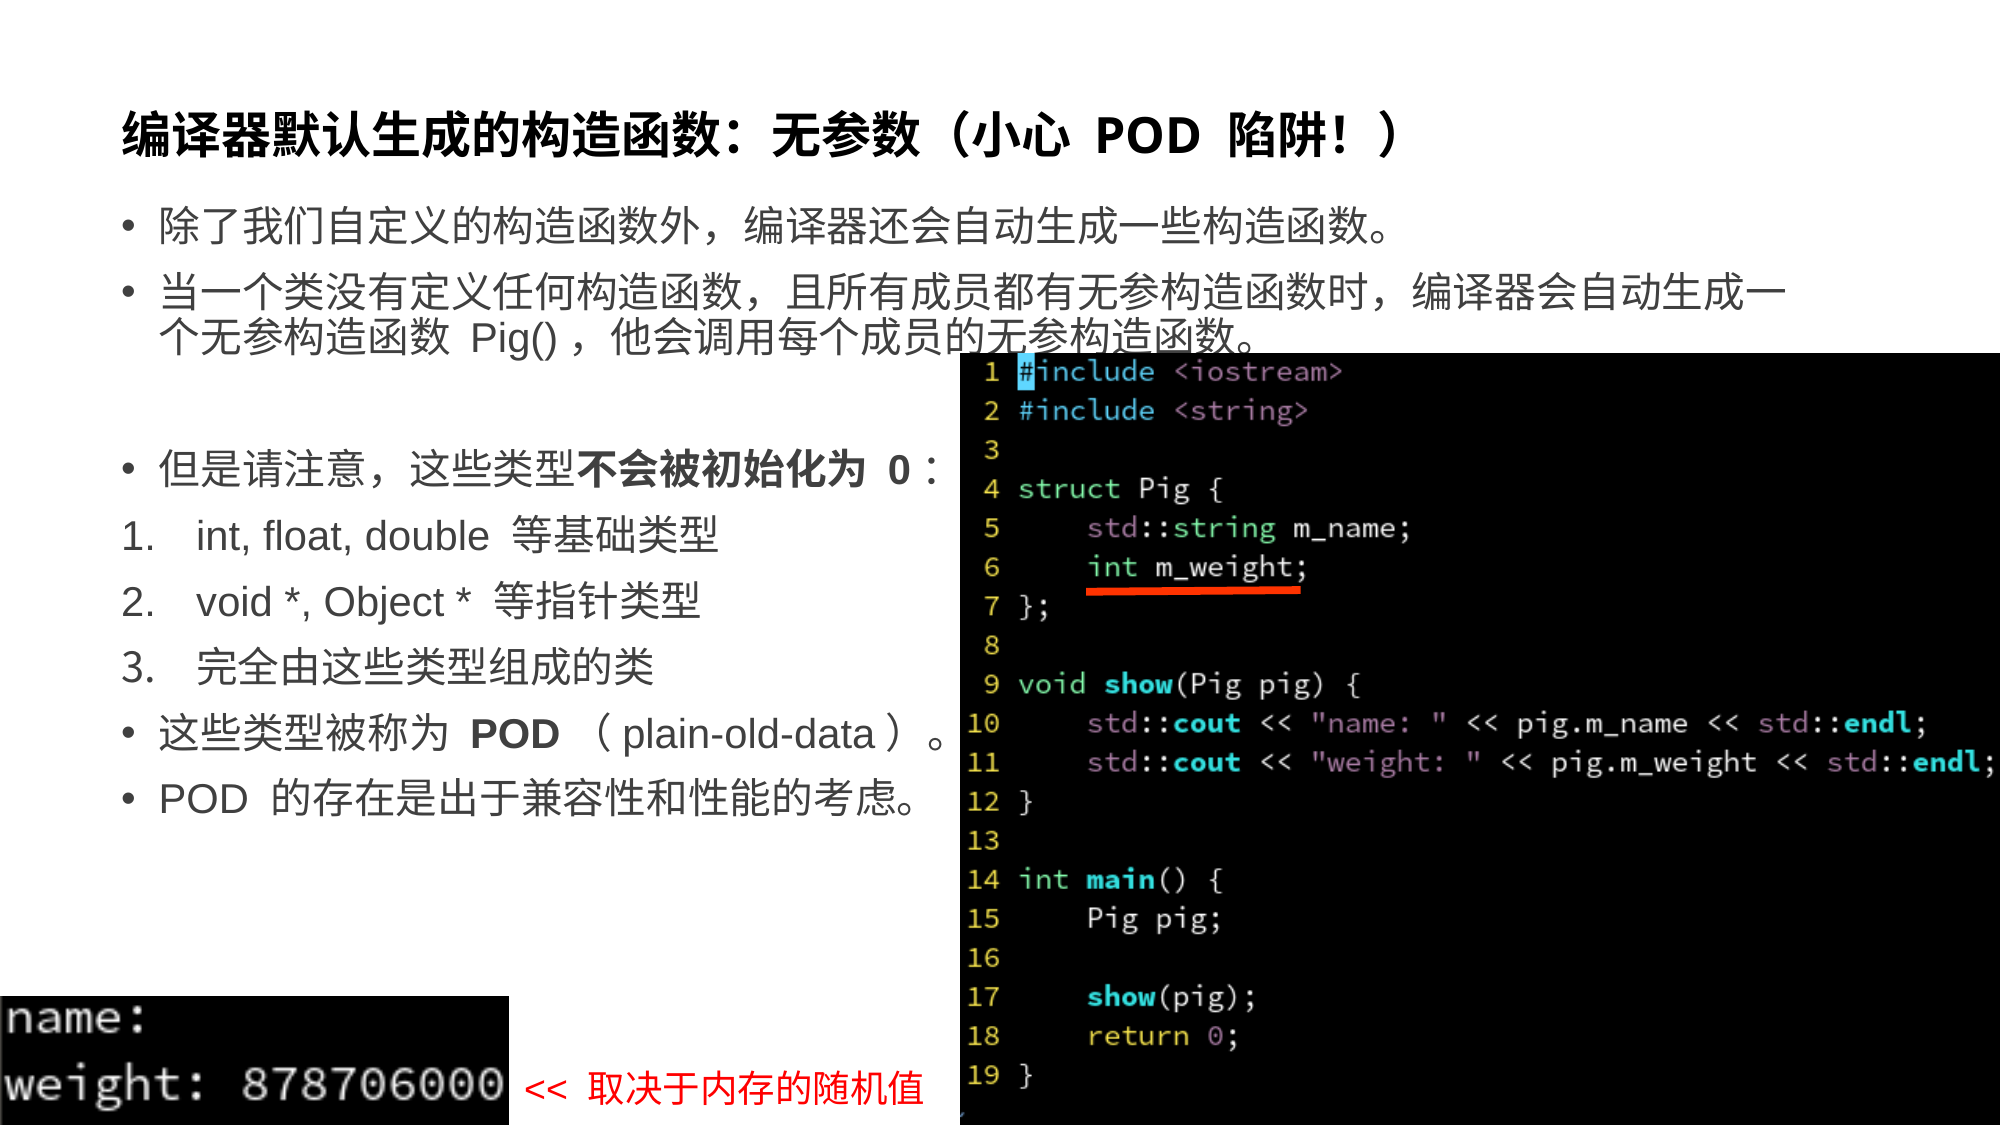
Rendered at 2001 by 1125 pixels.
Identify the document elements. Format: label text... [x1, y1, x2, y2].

title 编译器默认生成的构造函数：无参数（小心 POD 陷阱！） [106, 28, 1832, 198]
text_box << 取决于内存的随机值 [509, 1057, 952, 1118]
list 除了我们自定义的构造函数外，编译器还会自动生成一些构造函数。 当一个类没有定义任何构造函数，且所有成员都有无参构造函数时，编译器会自动生成一个无参构造函数 Pig()，他会调用每个成员的无参构造函数。 但是请注意，这些类型不会被初始化为 0： int, float, double 等基础类型 void *, Object * 等指针类型 完全由这些类型组成的类 这些类型被称为 POD（plain-old-data）。 POD 的存在是出于兼容性和性能的考虑。 [106, 198, 1832, 907]
picture [0, 996, 509, 1125]
picture [960, 353, 2000, 1125]
